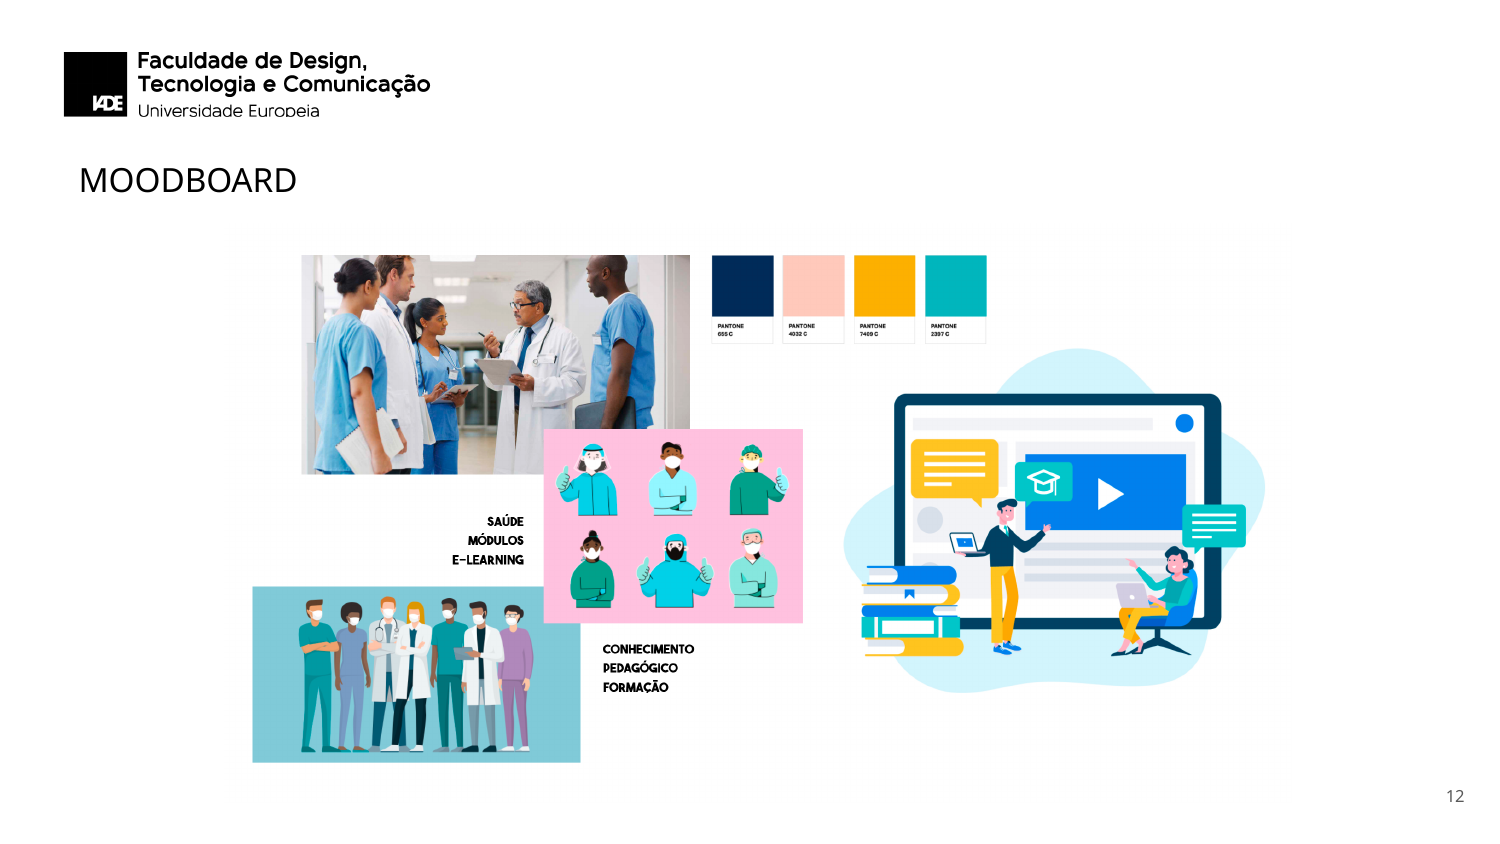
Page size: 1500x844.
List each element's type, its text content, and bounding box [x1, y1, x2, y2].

title MOODBOARD [63, 149, 1389, 215]
slide_number 12 [1389, 764, 1480, 830]
picture [224, 223, 1292, 804]
picture [63, 51, 433, 117]
